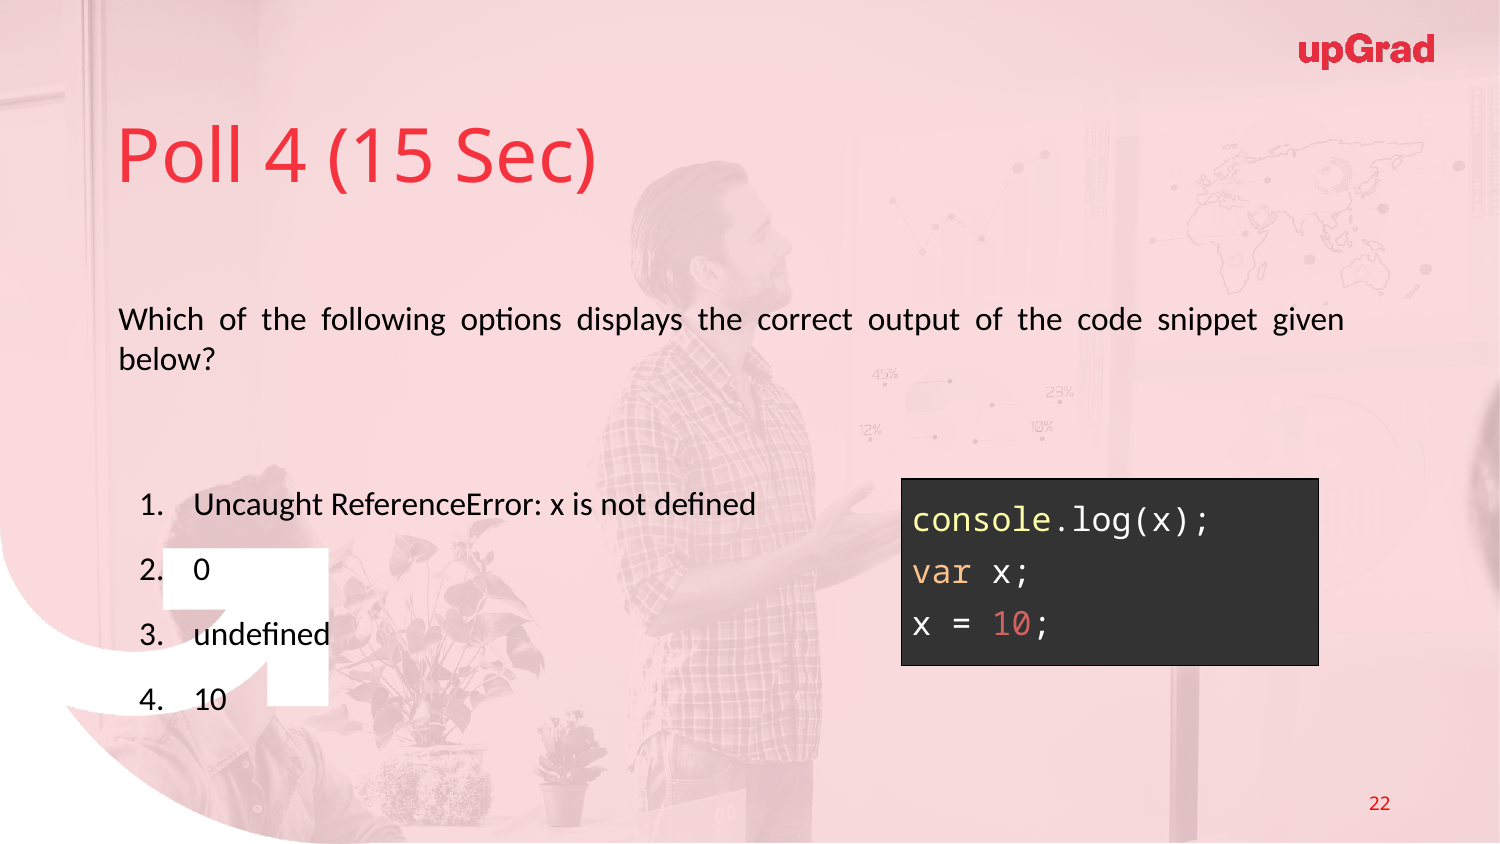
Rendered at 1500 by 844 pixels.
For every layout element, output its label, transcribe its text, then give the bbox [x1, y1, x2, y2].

text_box Poll 4 (15 Sec) [104, 49, 1006, 266]
slide_number ‹#› [1068, 782, 1406, 828]
text_box [0, 0, 1500, 844]
text_box Which of the following options displays the correct output of the code snippet given below? Uncaught ReferenceError: x is not defined 0 undefined 10 [103, 289, 1362, 747]
picture [1299, 33, 1434, 70]
